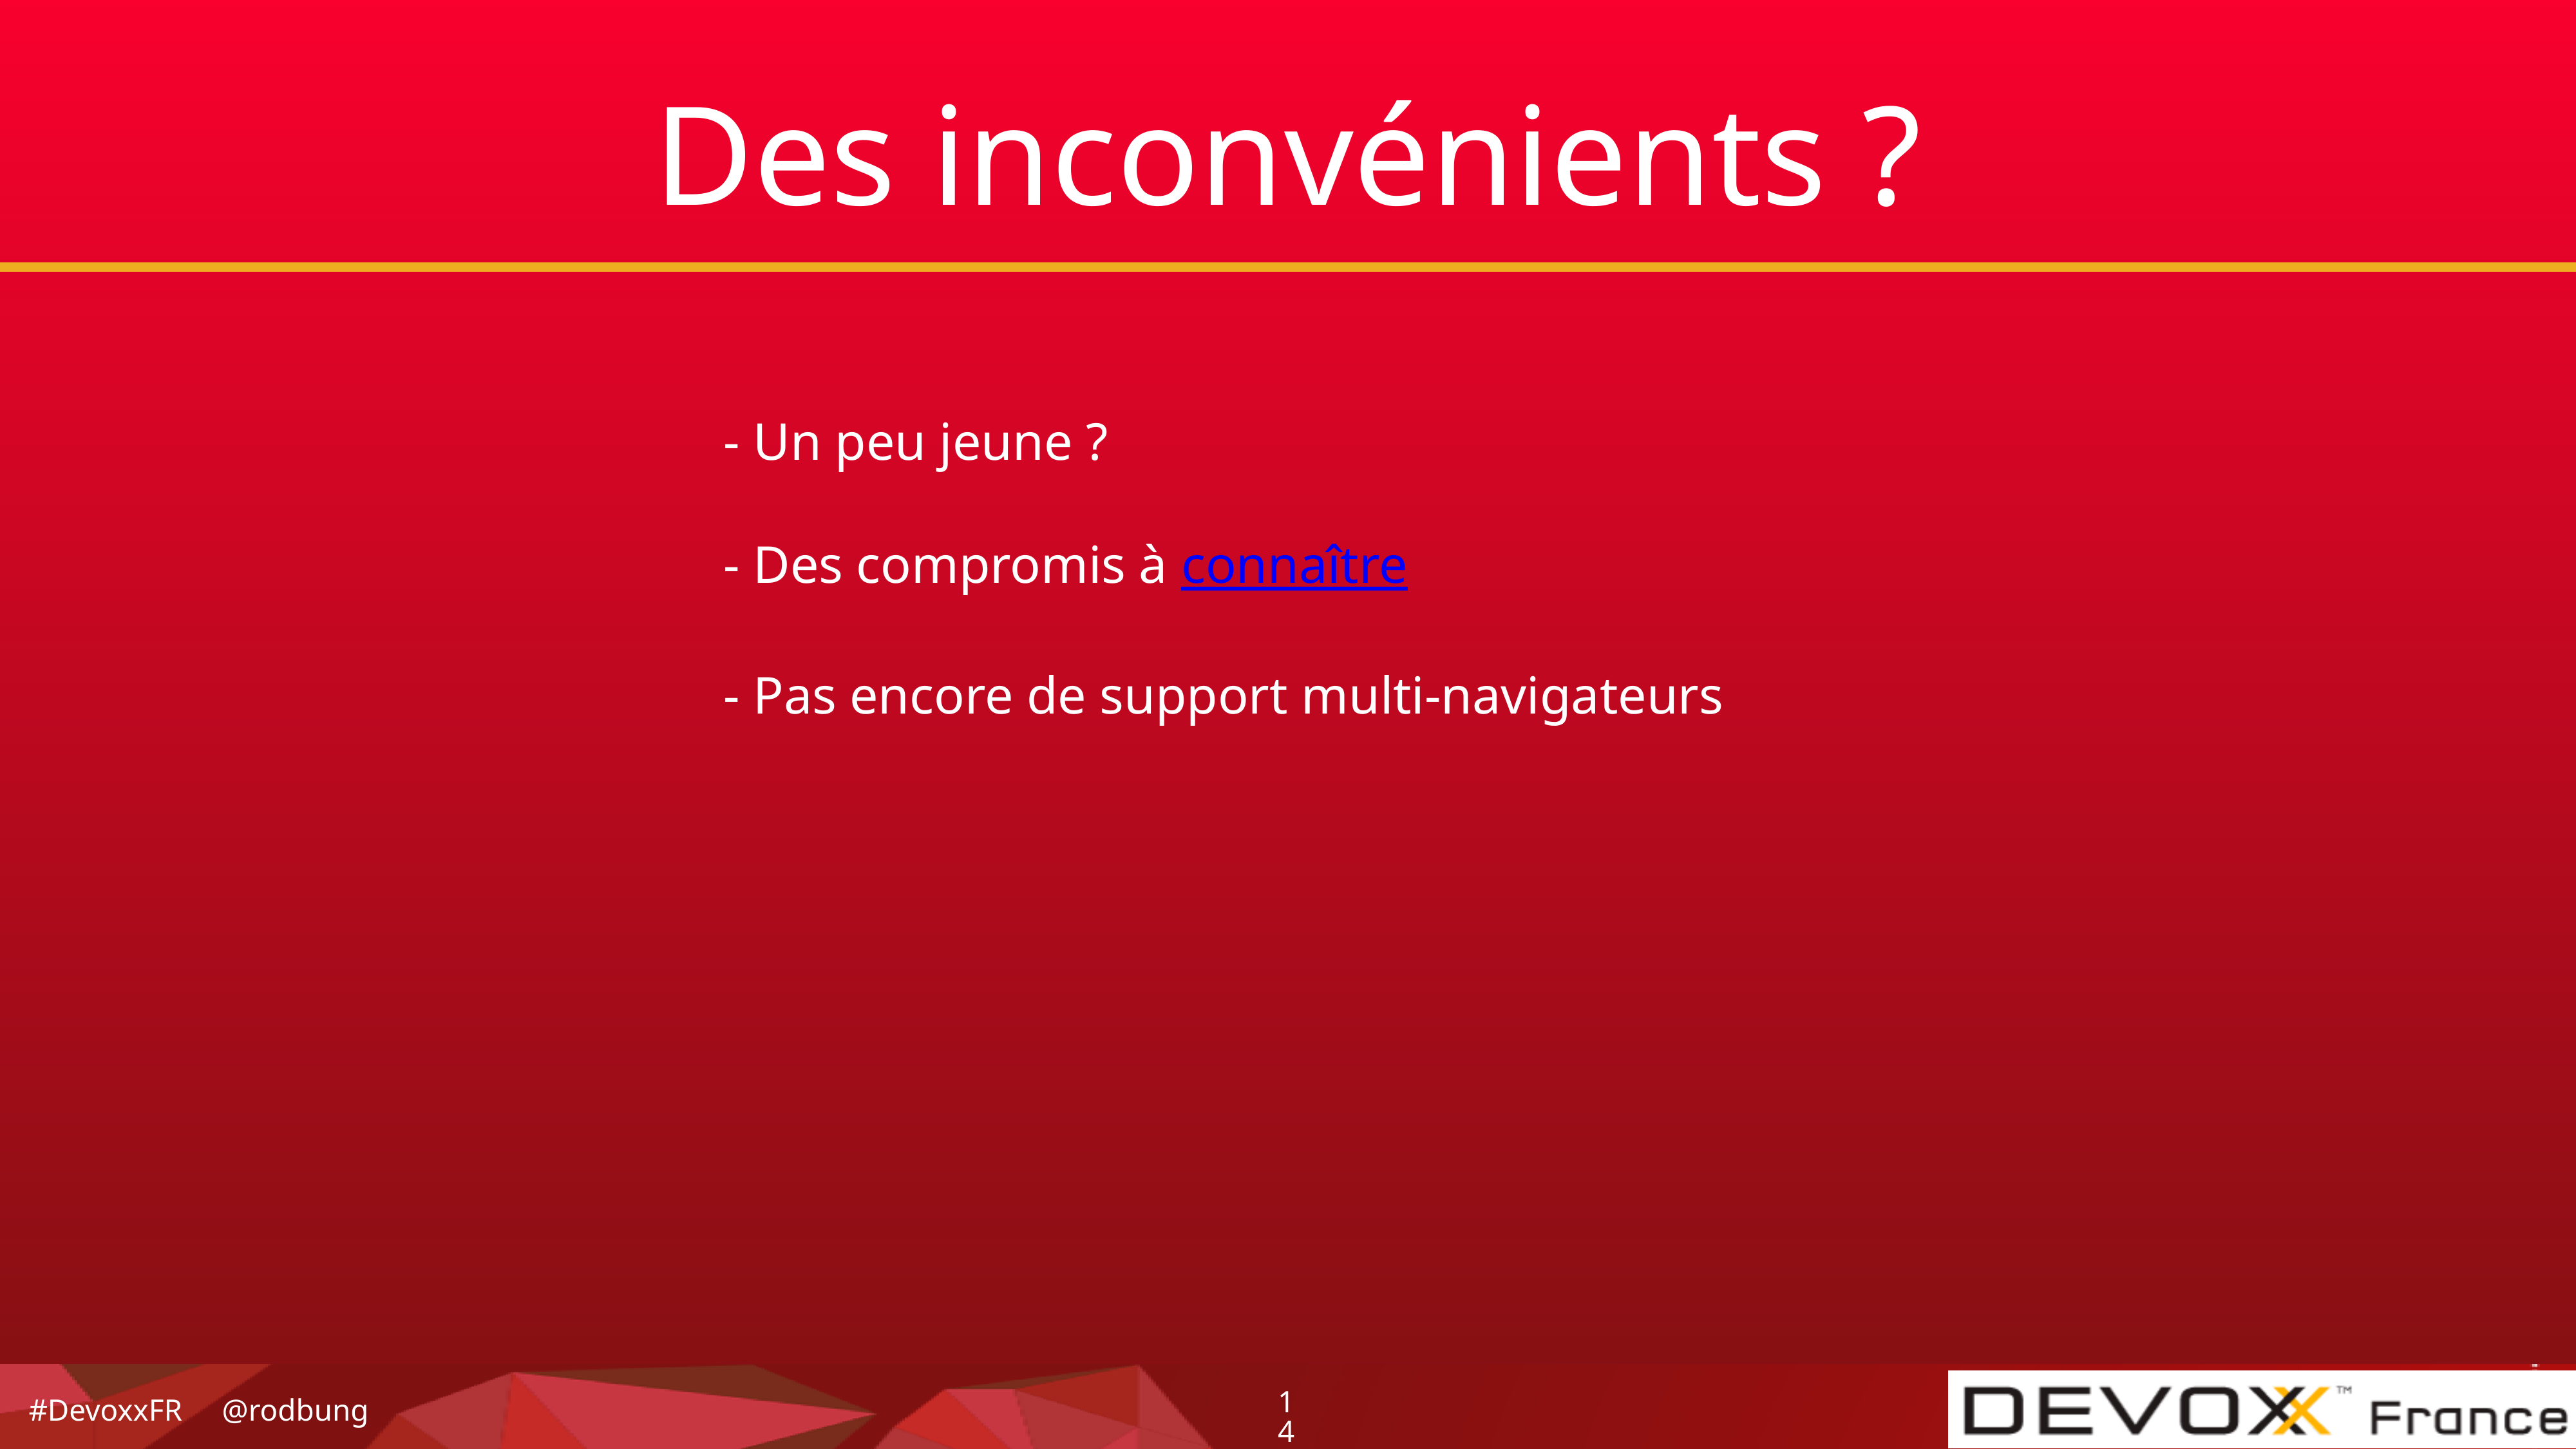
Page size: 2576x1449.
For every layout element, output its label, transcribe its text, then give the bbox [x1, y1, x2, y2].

picture [0, 1364, 2576, 1449]
slide_number 14 [1269, 1375, 1305, 1427]
title Des inconvénients ? [510, 14, 2066, 288]
list - Un peu jeune ? - Des compromis à connaître - Pas encore de support multi-navigateurs [689, 278, 1887, 1294]
